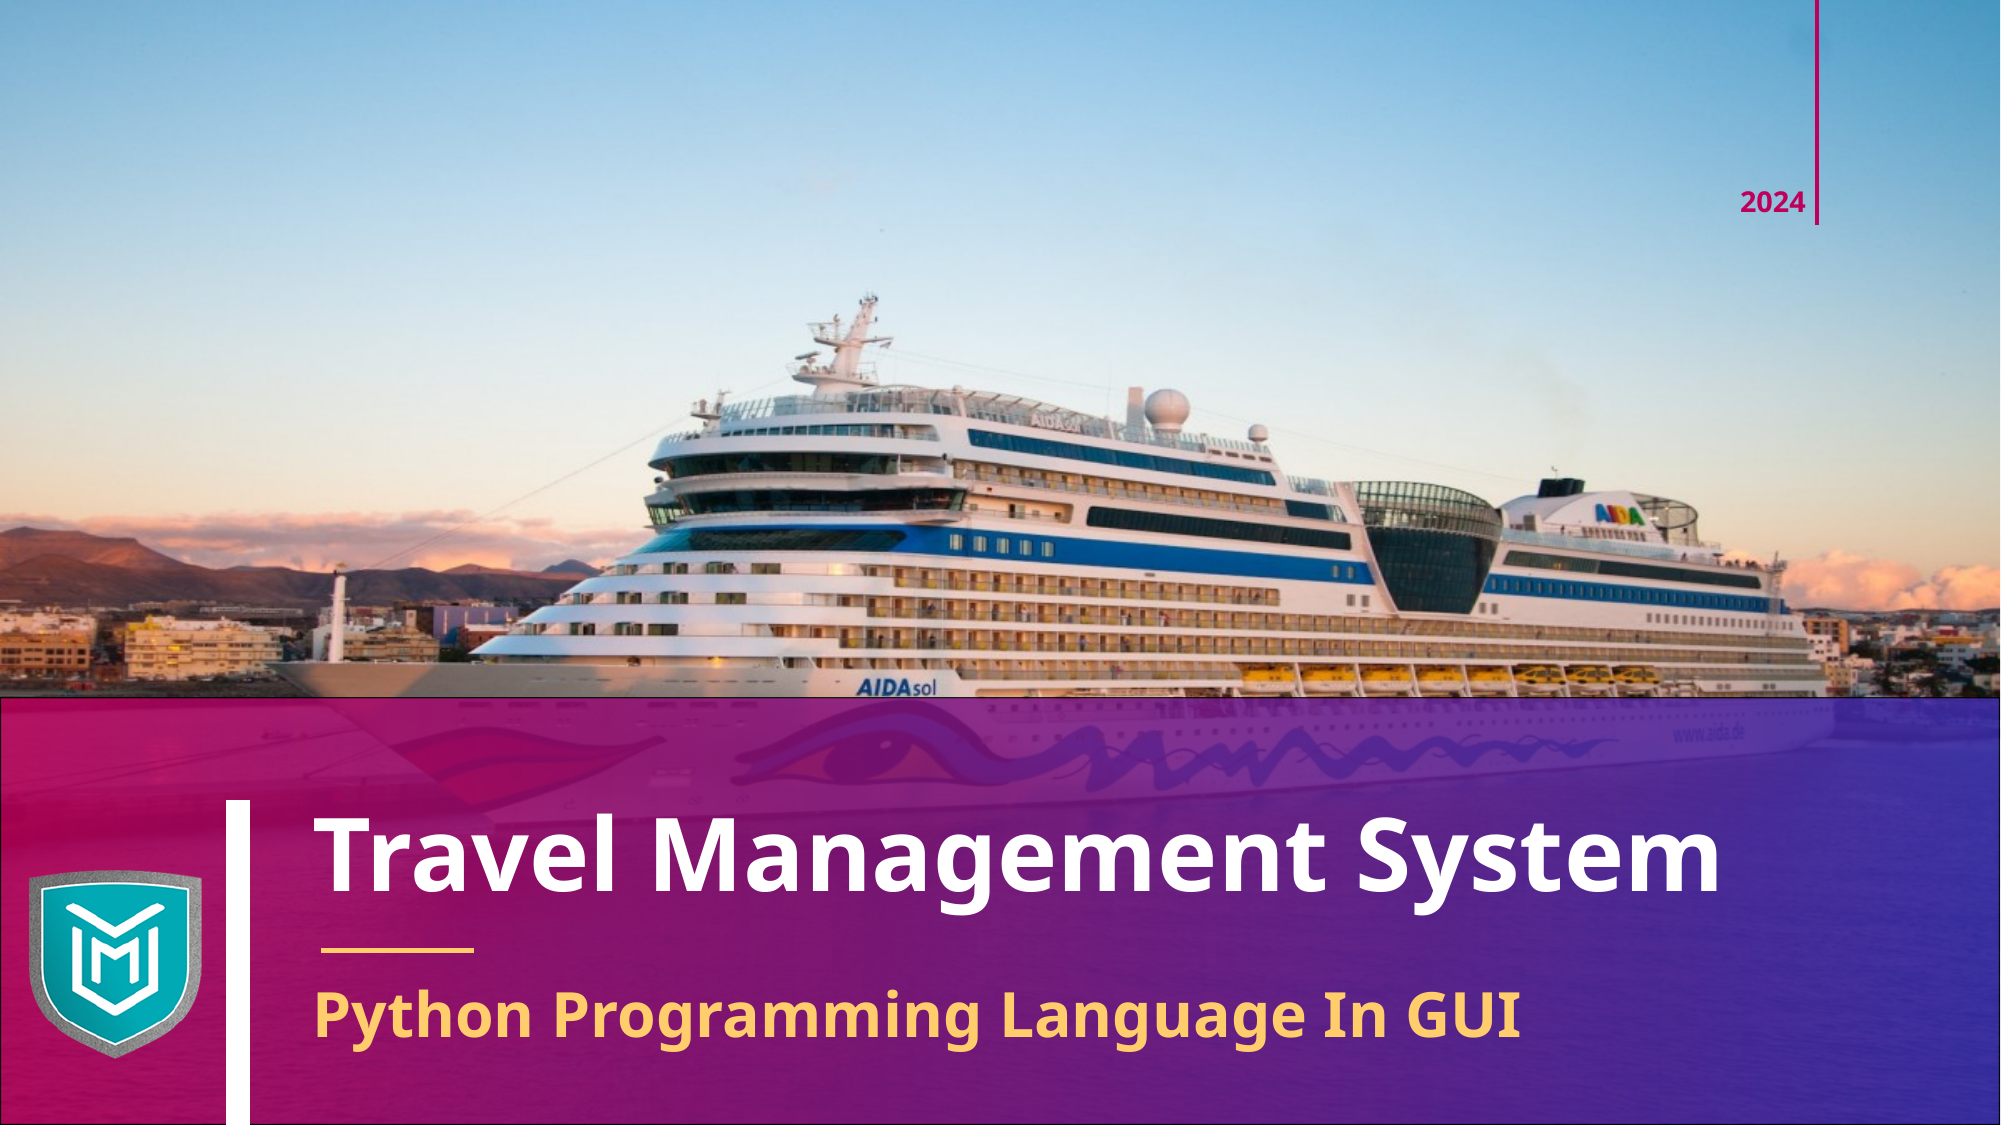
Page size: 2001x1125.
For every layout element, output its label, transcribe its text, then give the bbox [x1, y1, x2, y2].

title Travel Management System [297, 771, 1872, 922]
subtitle Python Programming Language In GUI [297, 975, 1798, 1075]
list 2024 [1720, 180, 1821, 235]
picture [0, 0, 2001, 1125]
picture [19, 866, 214, 1061]
